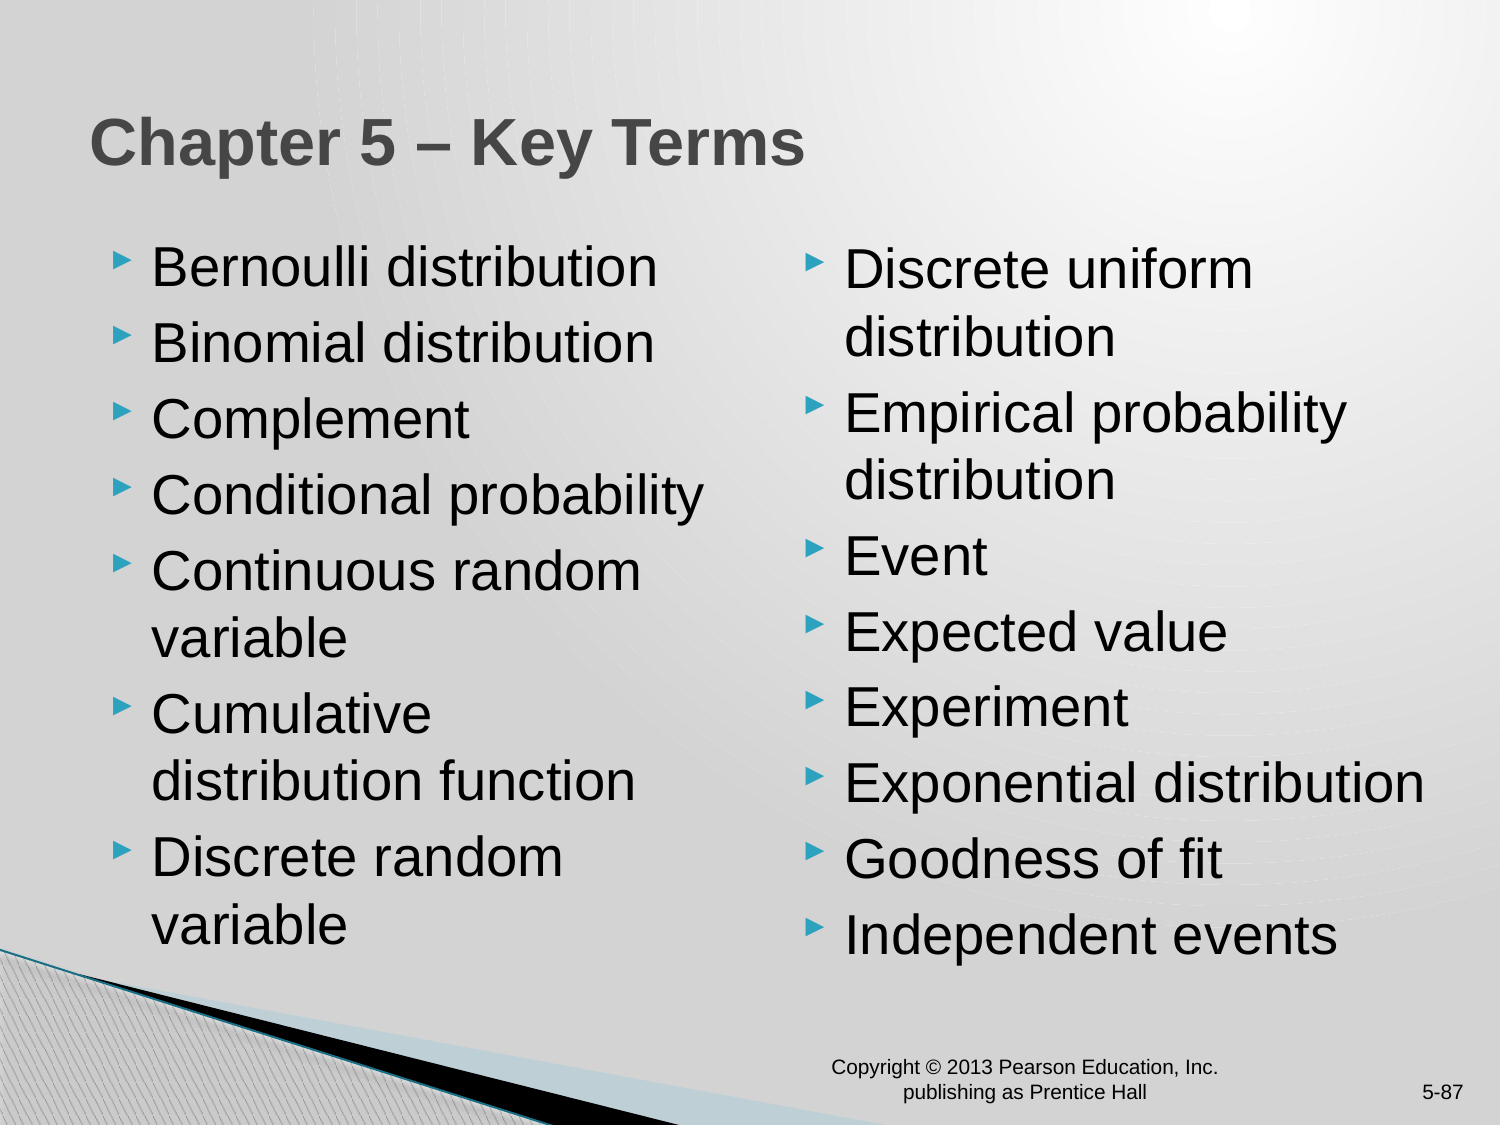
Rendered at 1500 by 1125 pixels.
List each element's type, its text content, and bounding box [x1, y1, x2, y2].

text_box Discrete uniform distribution Empirical probability distribution Event Expected value Experiment Exponential distribution Goodness of fit Independent events [769, 224, 1450, 988]
slide_number 5-87 [1362, 1051, 1479, 1112]
title Chapter 5 – Key Terms [75, 45, 1425, 233]
list Bernoulli distribution Binomial distribution Complement Conditional probability Continuous random variable Cumulative distribution function Discrete random variable [76, 222, 726, 986]
footer Copyright © 2013 Pearson Education, Inc. publishing as Prentice Hall [812, 1051, 1238, 1112]
